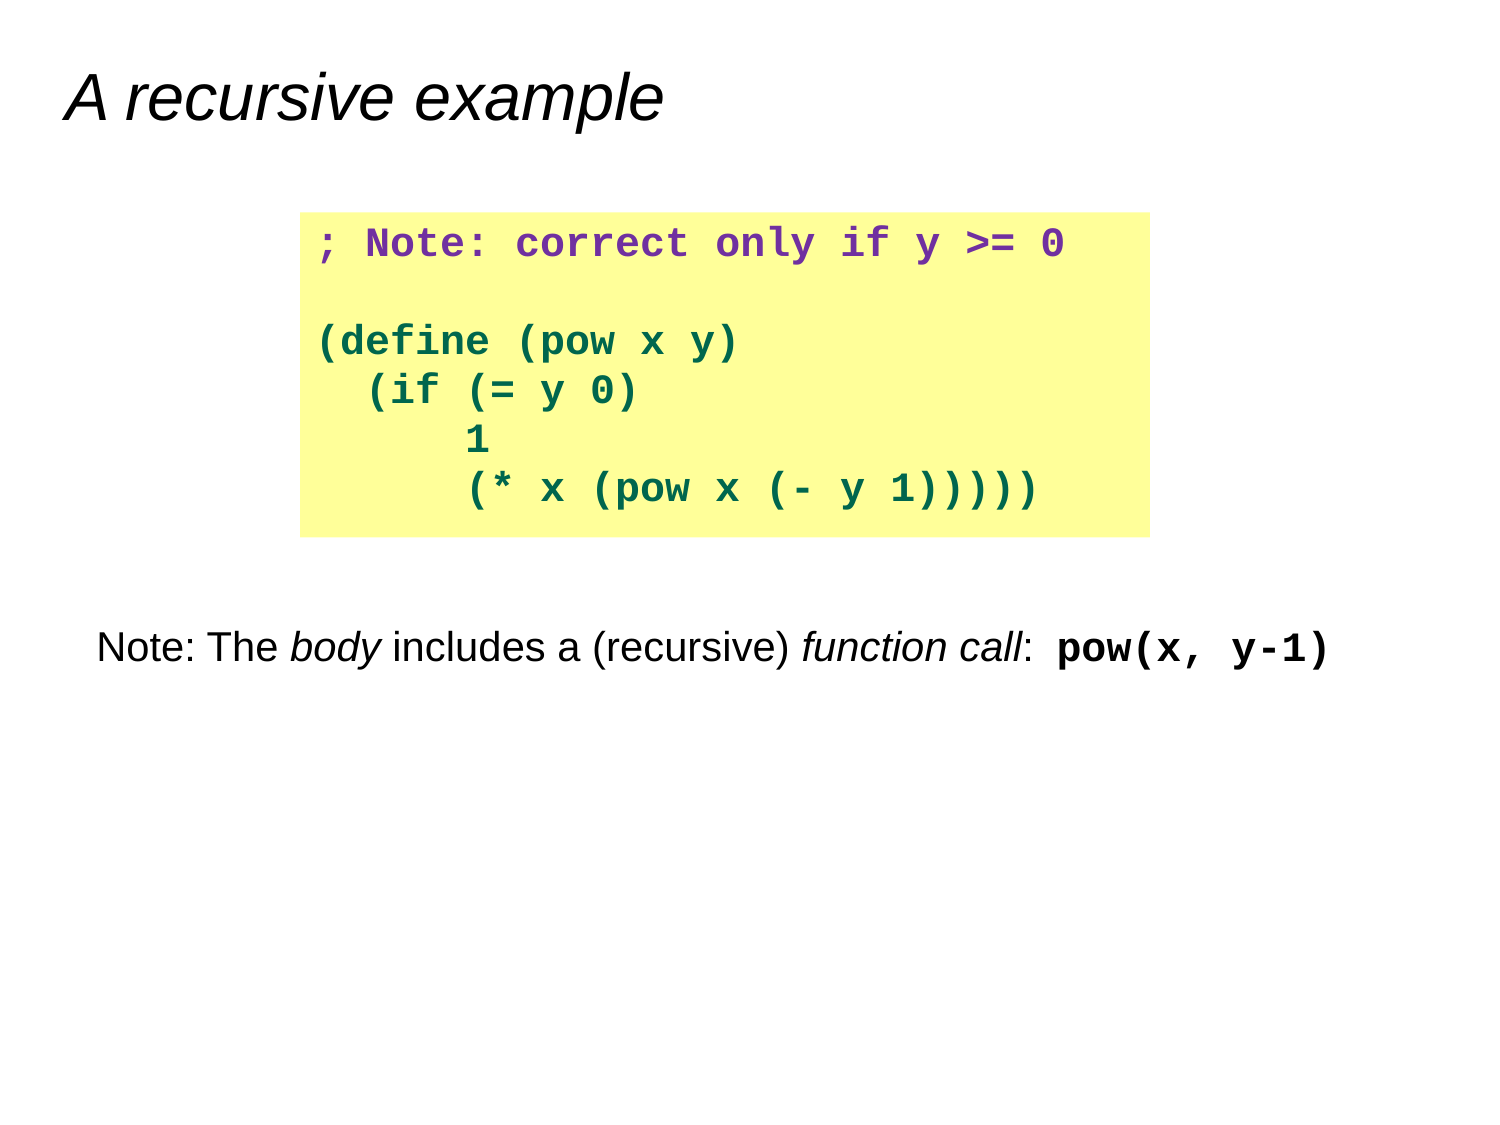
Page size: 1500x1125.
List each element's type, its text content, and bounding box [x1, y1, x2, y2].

text_box Note: The body includes a (recursive) function call: pow(x, y-1) [81, 612, 1369, 707]
text_box ; Note: correct only if y >= 0 (define (pow x y) (if (= y 0) 1 (* x (pow x (- y 1))))) [300, 212, 1150, 538]
title A recursive example [49, 49, 1451, 138]
